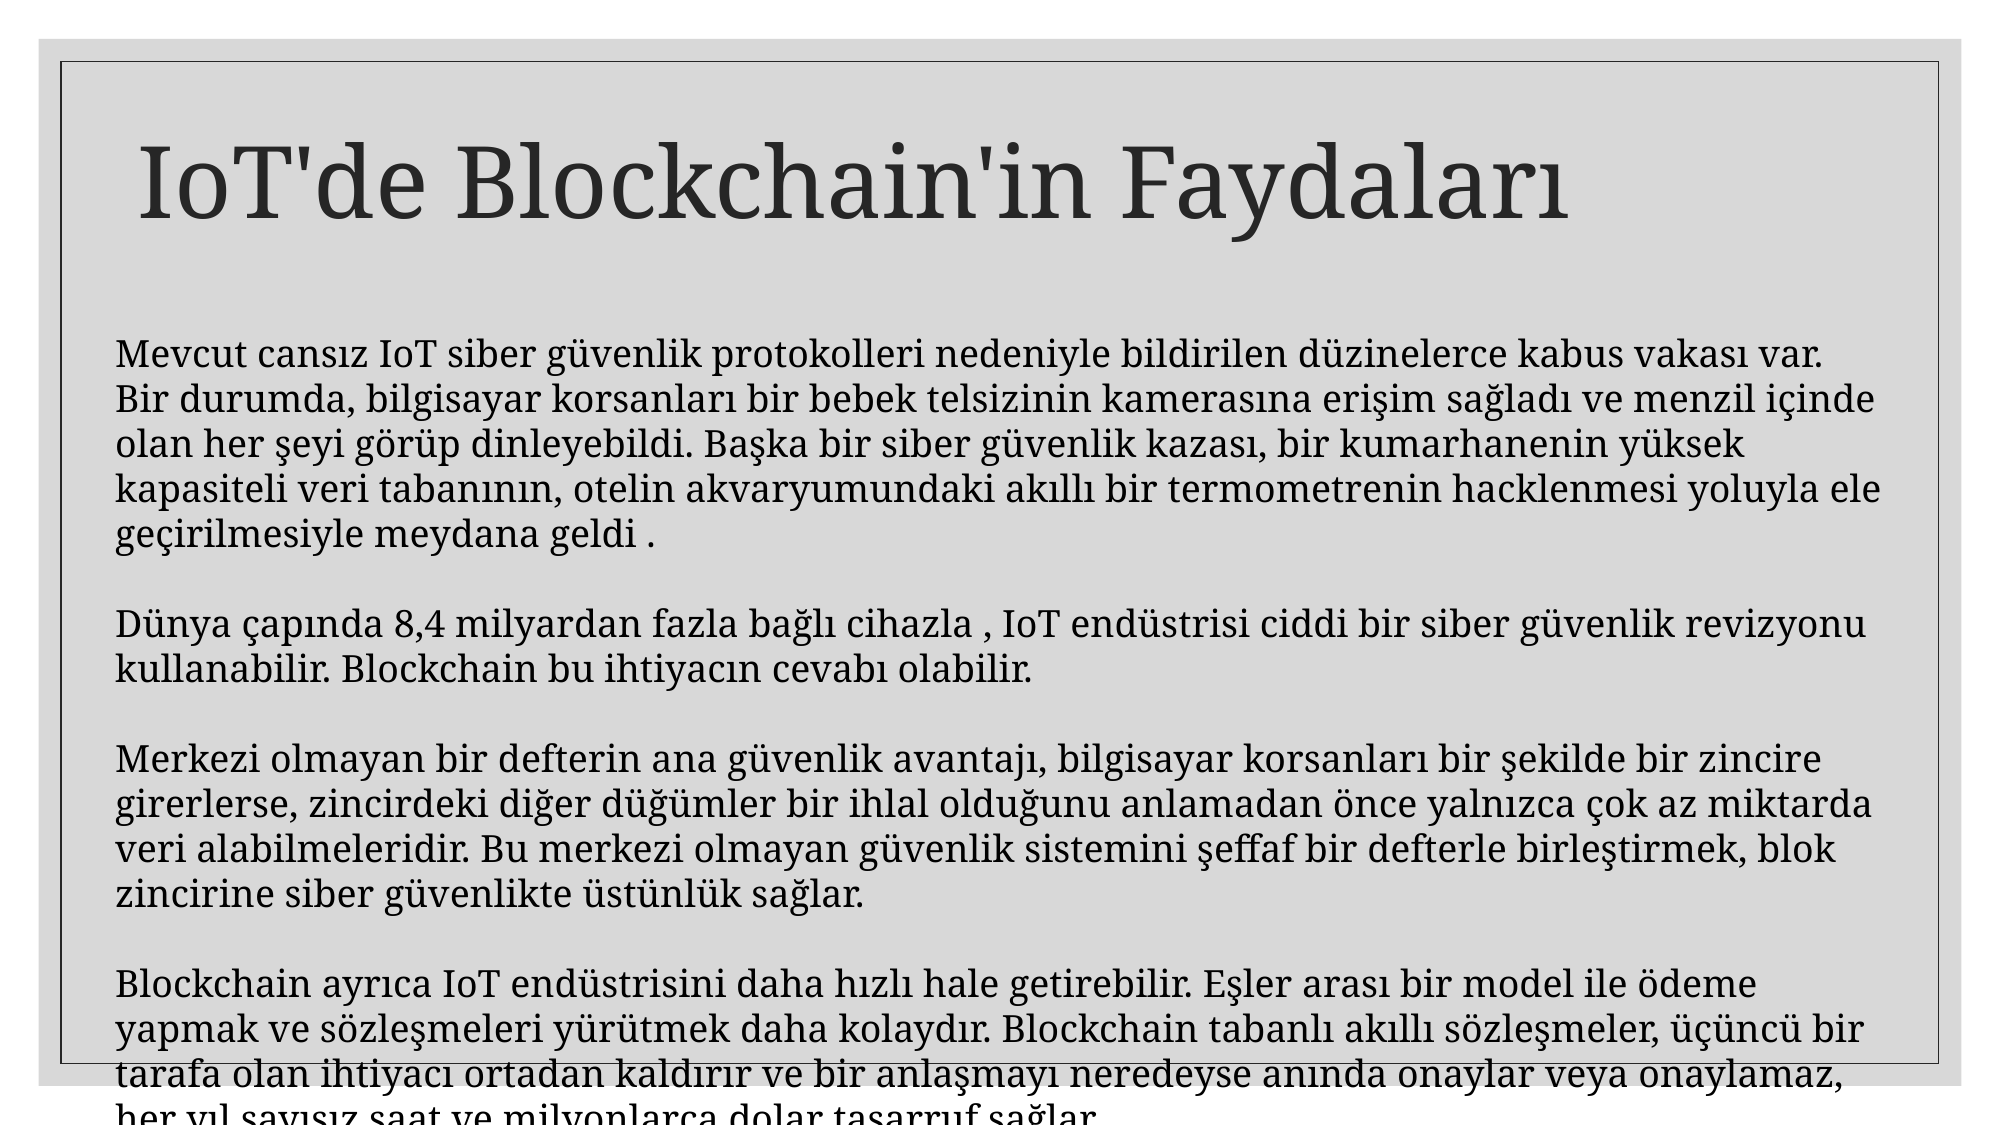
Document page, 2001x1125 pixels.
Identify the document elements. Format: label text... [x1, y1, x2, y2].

text_box Mevcut cansız IoT siber güvenlik protokolleri nedeniyle bildirilen düzinelerce kabus vakası var. Bir durumda, bilgisayar korsanları bir bebek telsizinin kamerasına erişim sağladı ve menzil içinde olan her şeyi görüp dinleyebildi. Başka bir siber güvenlik kazası, bir kumarhanenin yüksek kapasiteli veri tabanının, otelin akvaryumundaki akıllı bir termometrenin hacklenmesi yoluyla ele geçirilmesiyle meydana geldi . Dünya çapında 8,4 milyardan fazla bağlı cihazla , IoT endüstrisi ciddi bir siber güvenlik revizyonu kullanabilir. Blockchain bu ihtiyacın cevabı olabilir. Merkezi olmayan bir defterin ana güvenlik avantajı, bilgisayar korsanları bir şekilde bir zincire girerlerse, zincirdeki diğer düğümler bir ihlal olduğunu anlamadan önce yalnızca çok az miktarda veri alabilmeleridir. Bu merkezi olmayan güvenlik sistemini şeffaf bir defterle birleştirmek, blok zincirine siber güvenlikte üstünlük sağlar. Blockchain ayrıca IoT endüstrisini daha hızlı hale getirebilir. Eşler arası bir model ile ödeme yapmak ve sözleşmeleri yürütmek daha kolaydır. Blockchain tabanlı akıllı sözleşmeler, üçüncü bir tarafa olan ihtiyacı ortadan kaldırır ve bir anlaşmayı neredeyse anında onaylar veya onaylamaz, her yıl sayısız saat ve milyonlarca dolar tasarruf sağlar. [100, 322, 1900, 1125]
title IoT'de Blockchain'in Faydaları [122, 73, 1773, 299]
